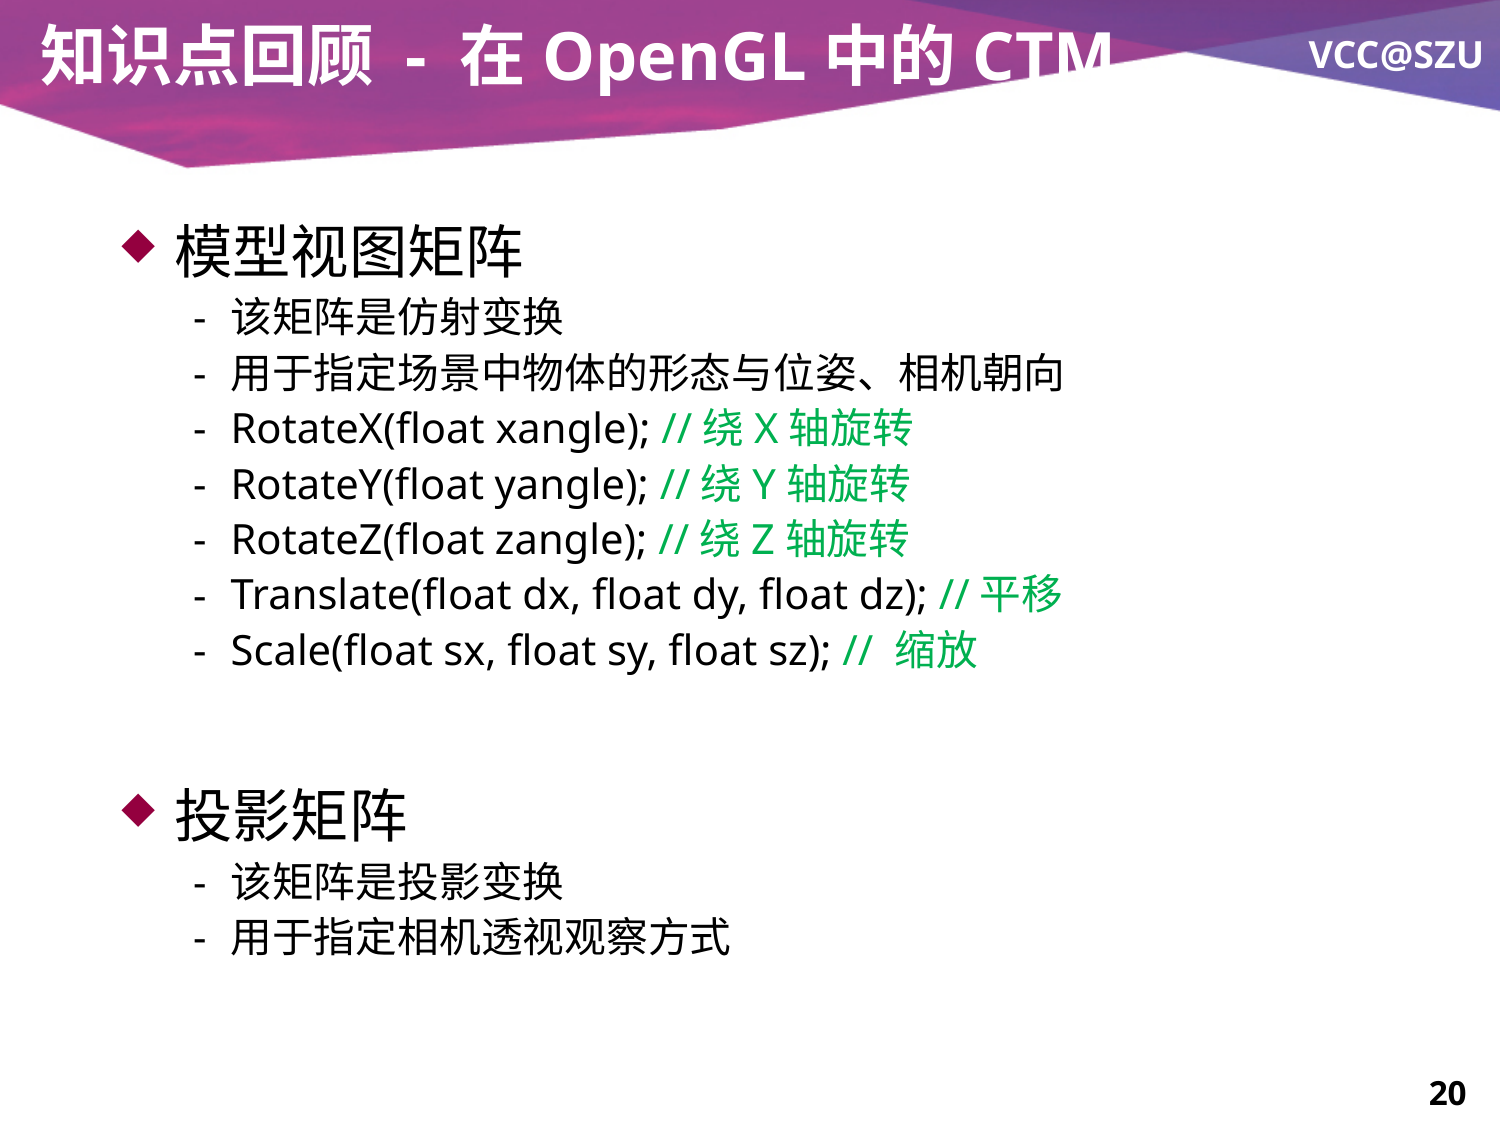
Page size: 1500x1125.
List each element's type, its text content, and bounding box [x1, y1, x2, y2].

slide_number 20 [1384, 1065, 1500, 1125]
picture [0, 0, 1500, 1125]
title 知识点回顾 - 在OpenGL中的CTM [25, 15, 1320, 104]
list 模型视图矩阵 该矩阵是仿射变换 用于指定场景中物体的形态与位姿、相机朝向 RotateX(float xangle); //绕X轴旋转 RotateY(float yangle); //绕Y轴旋转 RotateZ(float zangle); //绕Z轴旋转 Translate(float dx, float dy, float dz); //平移 Scale(float sx, float sy, float sz); // 缩放 投影矩阵 该矩阵是投影变换 用于指定相机透视观察方式 [103, 216, 1397, 1066]
